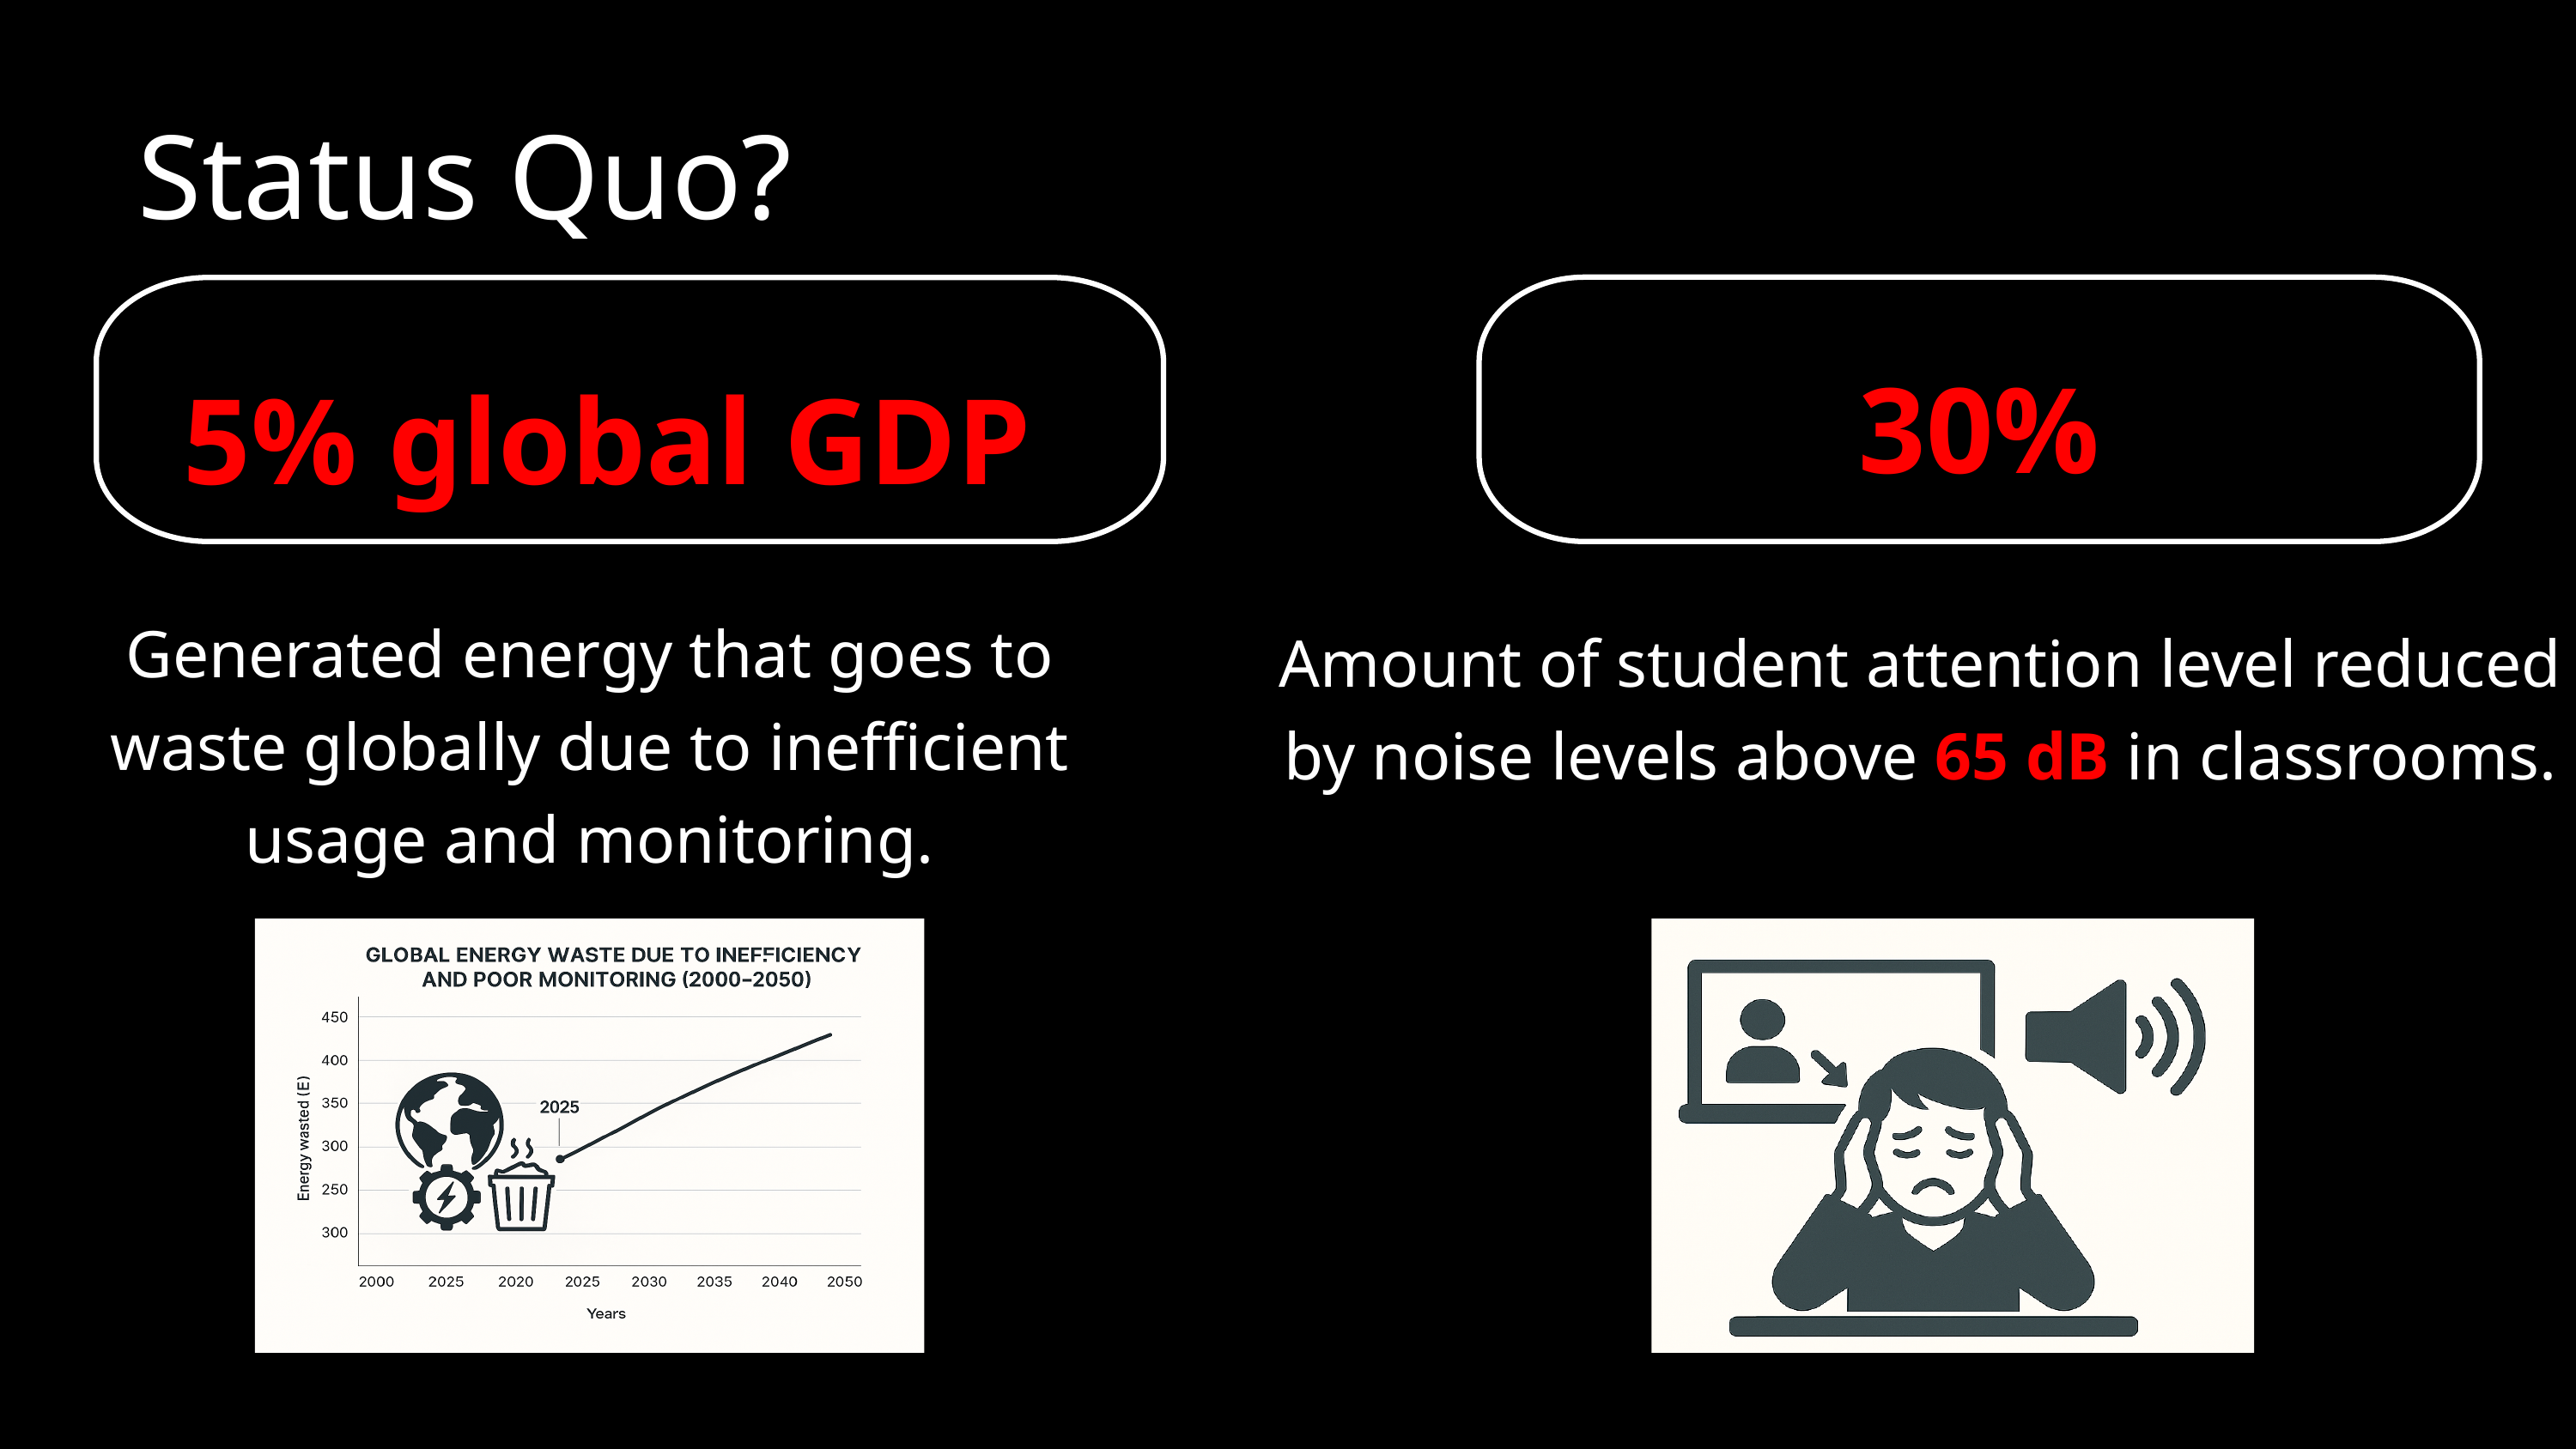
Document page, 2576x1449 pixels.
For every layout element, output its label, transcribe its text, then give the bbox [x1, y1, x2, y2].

text_box [253, 917, 926, 1355]
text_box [1479, 230, 2480, 567]
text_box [95, 276, 1164, 543]
text_box Amount of student attention level reduced by noise levels above 65 dB in classrooms. [1265, 607, 2576, 793]
text_box Status Quo? [137, 75, 1696, 243]
text_box [1649, 917, 2256, 1355]
text_box Generated energy that goes to waste globally due to inefficient usage and monitoring. [46, 597, 1133, 876]
